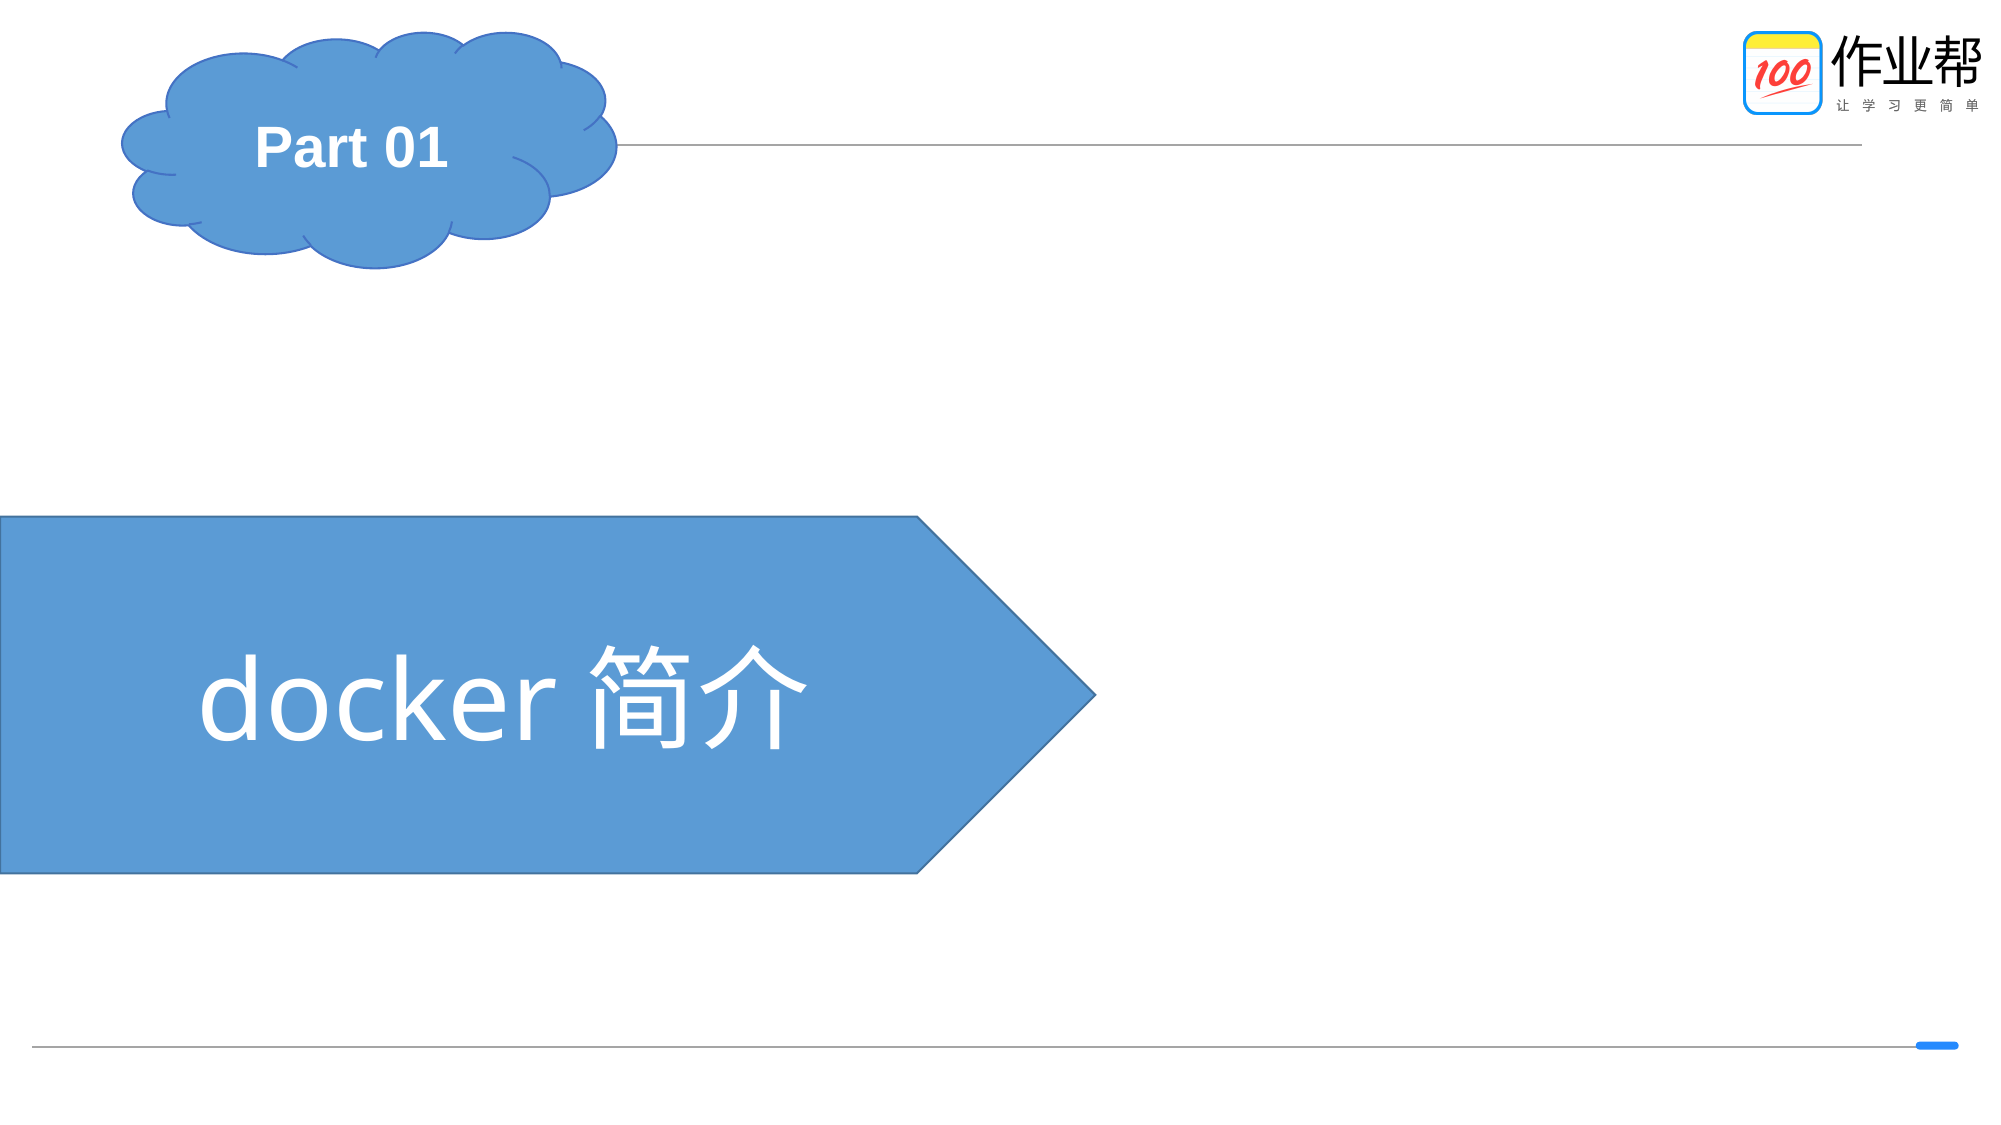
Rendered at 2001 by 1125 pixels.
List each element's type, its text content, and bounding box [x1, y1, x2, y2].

text_box docker简介 [0, 515, 1097, 875]
text_box Part 01 [120, 31, 618, 270]
picture [1743, 31, 1981, 115]
